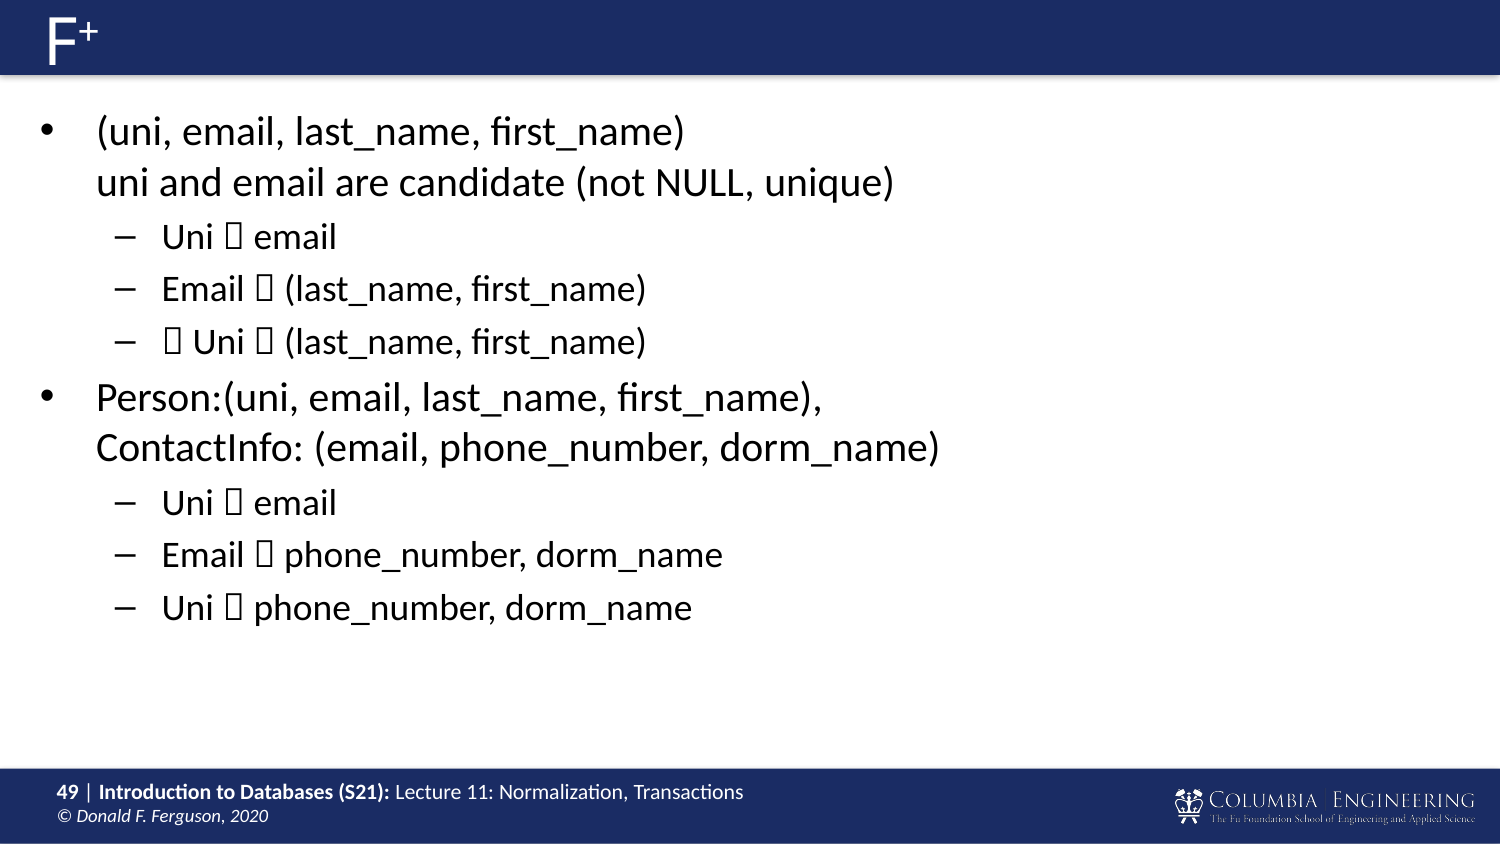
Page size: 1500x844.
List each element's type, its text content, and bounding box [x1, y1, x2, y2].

title F+ [28, 0, 1450, 73]
list (uni, email, last_name, first_name) uni and email are candidate (not NULL, unique) Uni  email Email  (last_name, first_name)  Uni  (last_name, first_name) Person:(uni, email, last_name, first_name), ContactInfo: (email, phone_number, dorm_name) Uni  email Email  phone_number, dorm_name Uni  phone_number, dorm_name [24, 96, 1475, 760]
